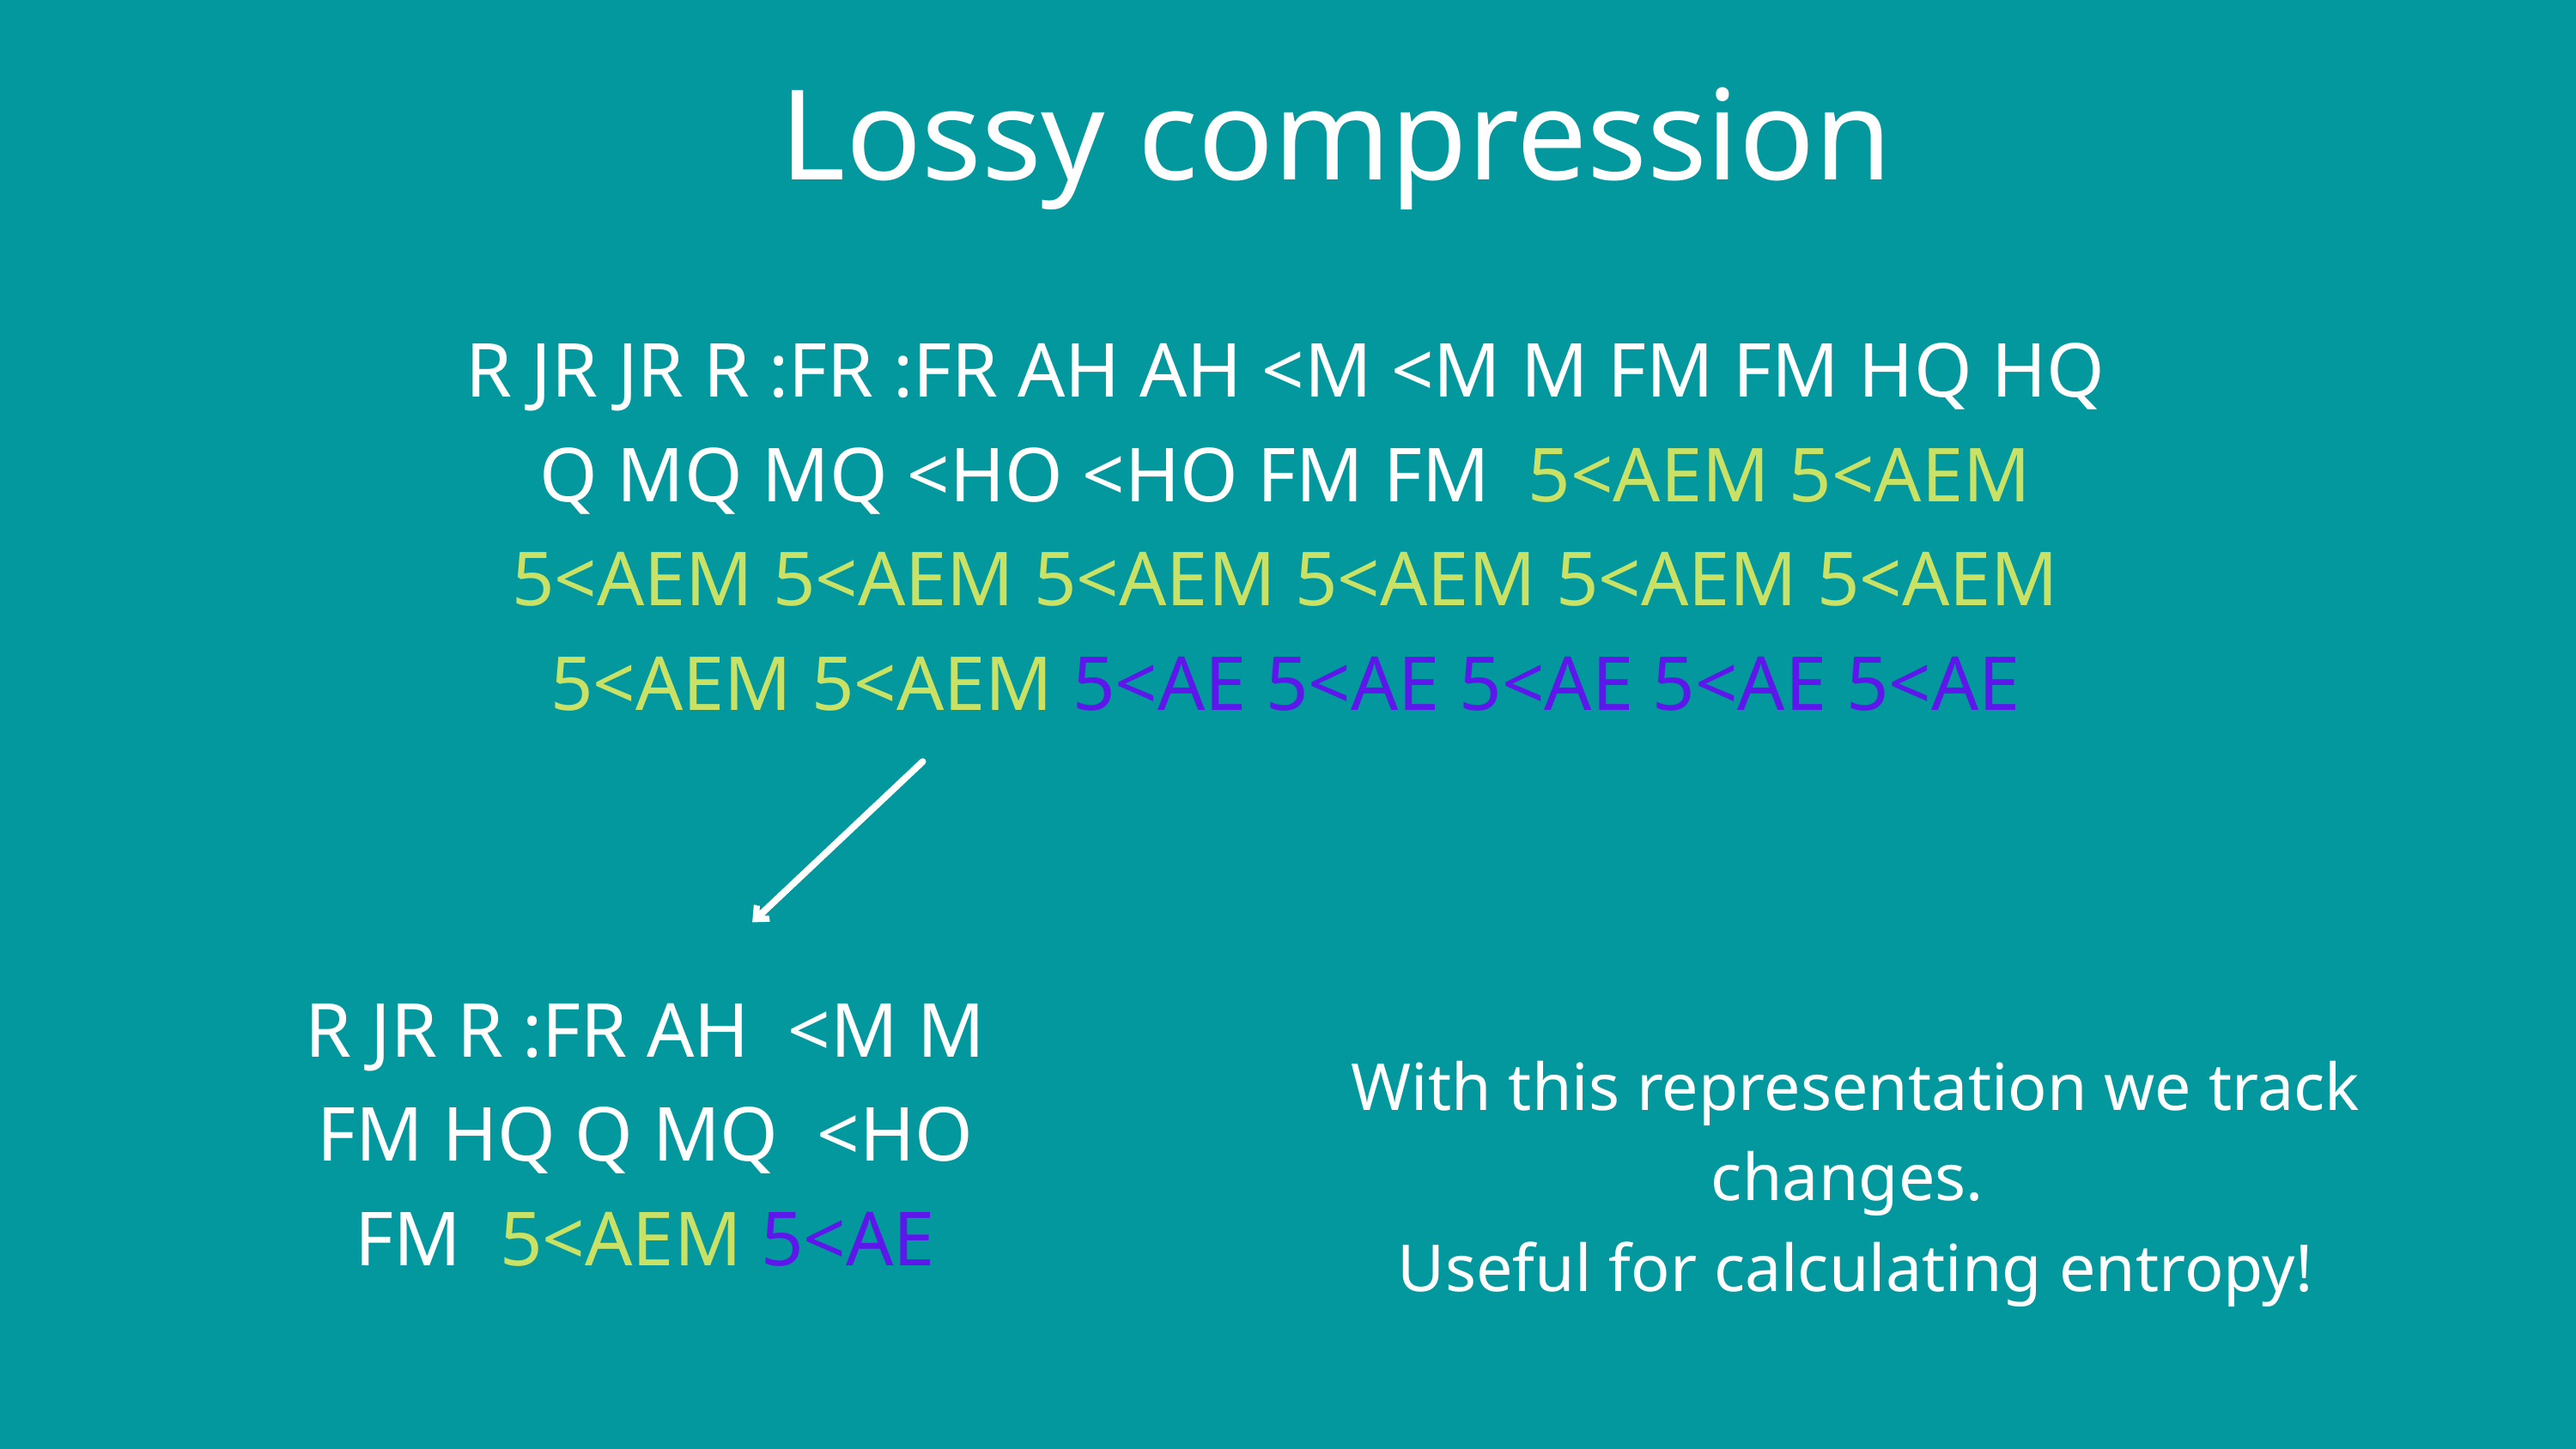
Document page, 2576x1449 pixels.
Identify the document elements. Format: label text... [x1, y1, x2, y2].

text_box R JR JR R :FR :FR AH AH <M <M M FM FM HQ HQ Q MQ MQ <HO <HO FM FM 5<AEM 5<AEM 5<AEM 5<AEM 5<AEM 5<AEM 5<AEM 5<AEM 5<AEM 5<AEM 5<AE 5<AE 5<AE 5<AE 5<AE [451, 307, 2120, 725]
text_box [752, 761, 923, 923]
text_box With this representation we track changes. Useful for calculating entropy! [1230, 1032, 2482, 1305]
text_box Lossy compression [677, 29, 1996, 205]
text_box R JR R :FR AH <M M FM HQ Q MQ <HO FM 5<AEM 5<AE [283, 967, 1007, 1281]
